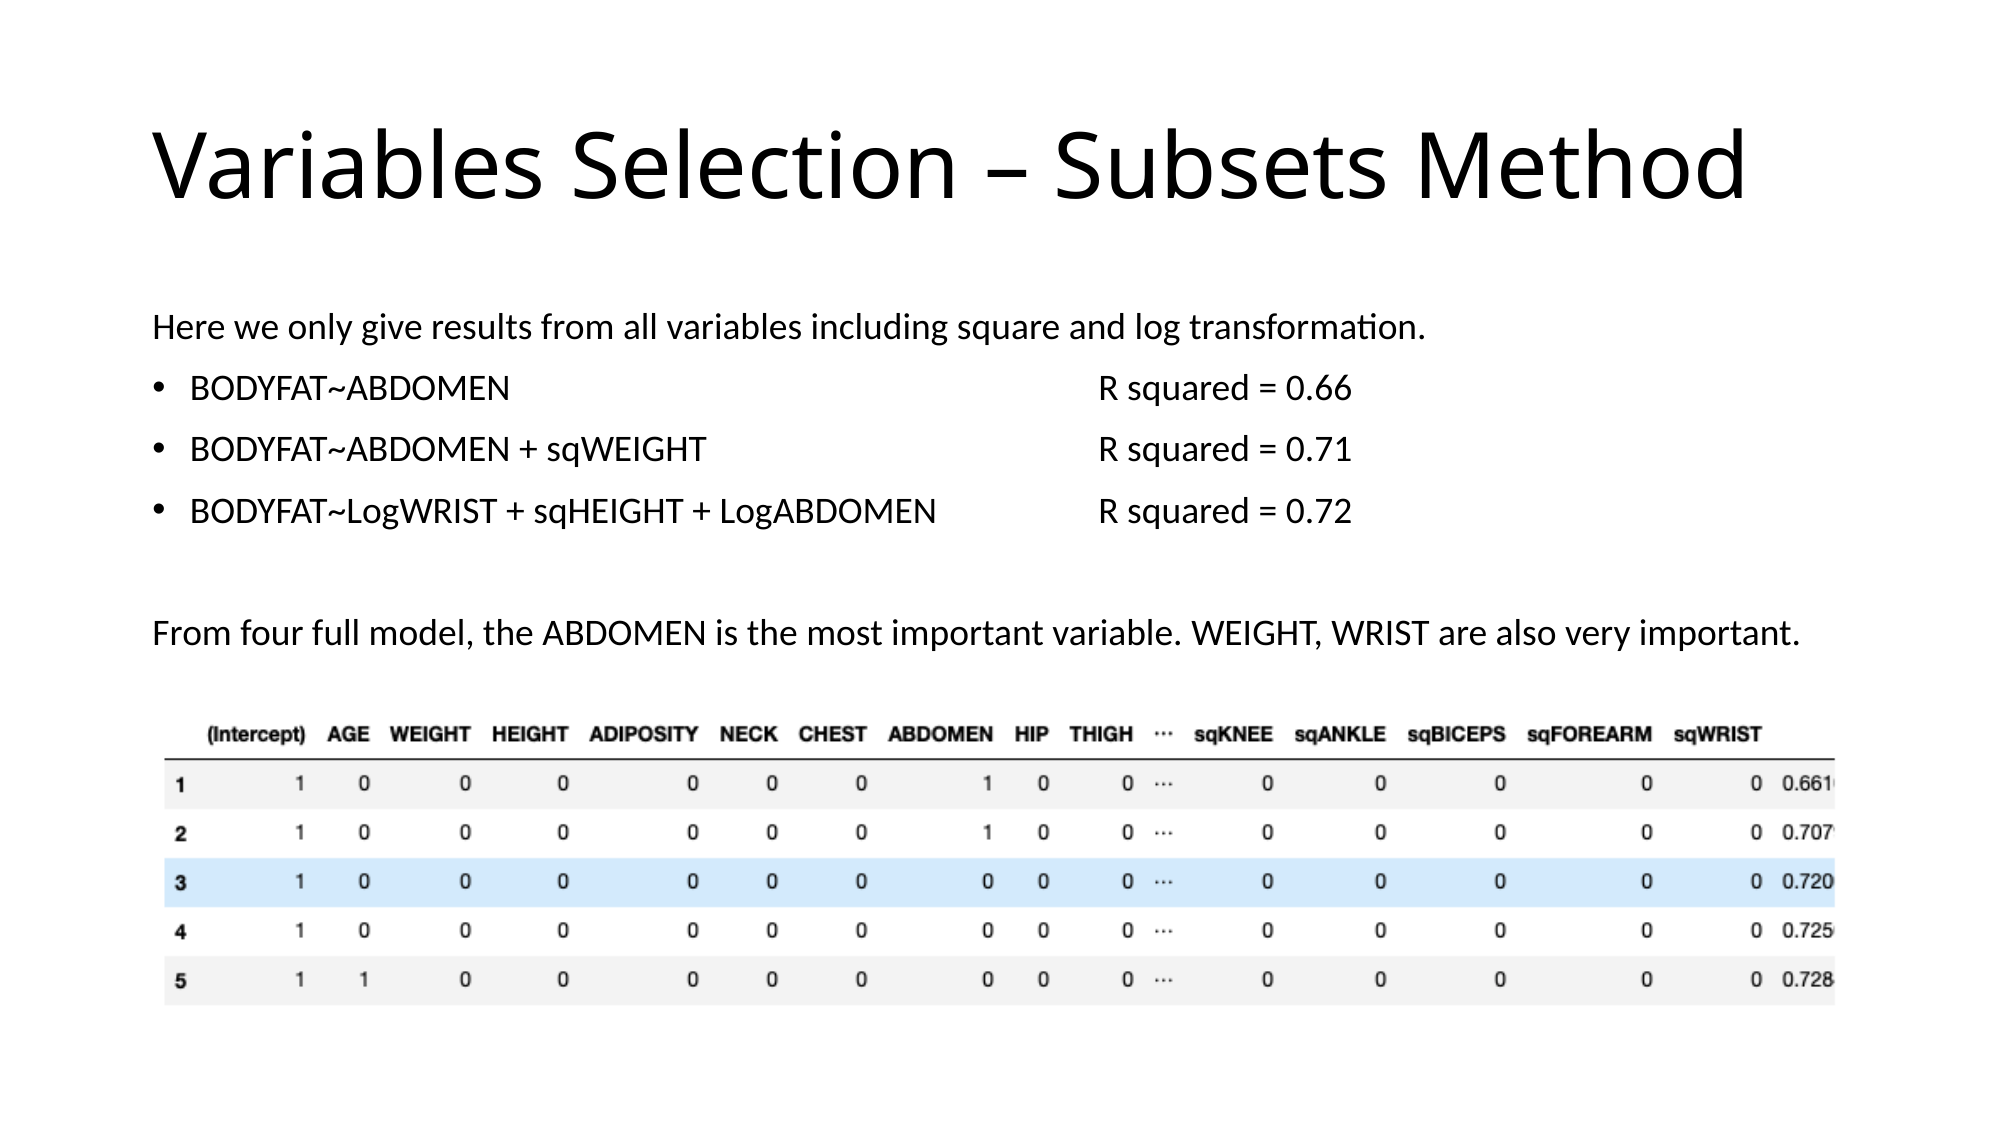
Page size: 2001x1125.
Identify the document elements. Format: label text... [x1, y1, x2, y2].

list Here we only give results from all variables including square and log transformation. BODYFAT~ABDOMEN R squared = 0.66 BODYFAT~ABDOMEN + sqWEIGHT R squared = 0.71 BODYFAT~LogWRIST + sqHEIGHT + LogABDOMEN R squared = 0.72 From four full model, the ABDOMEN is the most important variable. WEIGHT, WRIST are also very important. [137, 299, 1900, 1014]
title Variables Selection – Subsets Method [137, 59, 1863, 278]
picture [148, 712, 1852, 1014]
